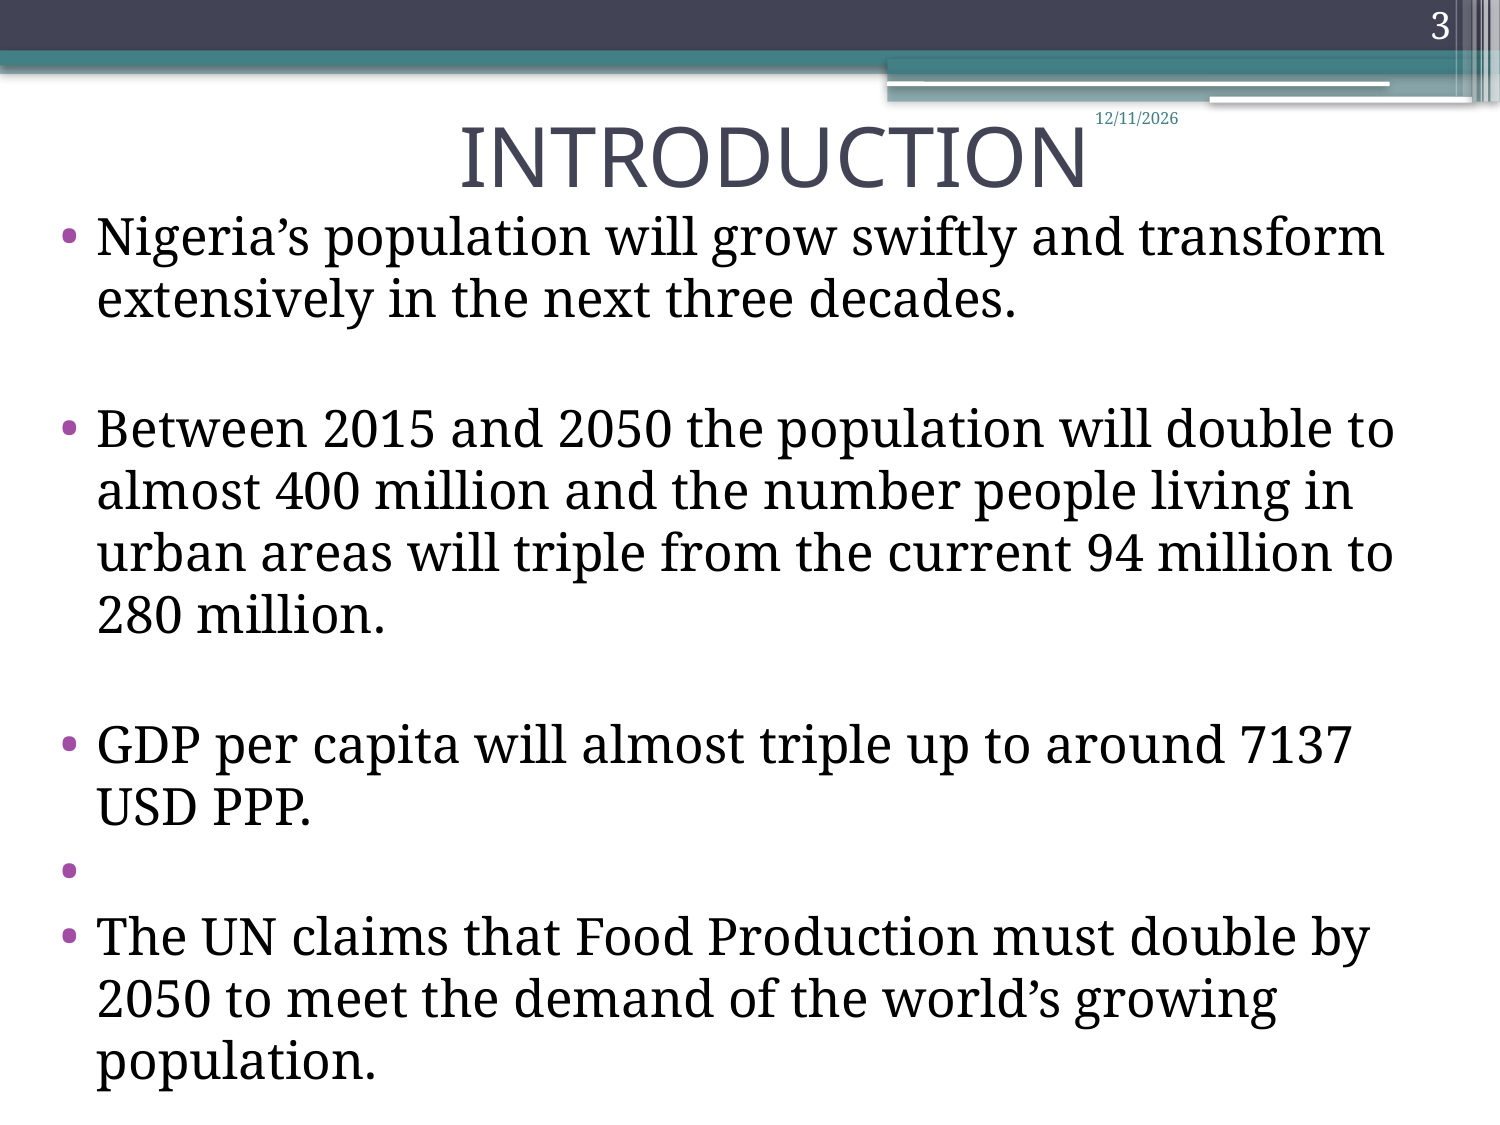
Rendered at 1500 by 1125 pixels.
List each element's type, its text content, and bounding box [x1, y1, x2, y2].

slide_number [1080, 100, 1238, 176]
list Nigeria’s population will grow swiftly and transform extensively in the next three decades. Between 2015 and 2050 the population will double to almost 400 million and the number people living in urban areas will triple from the current 94 million to 280 million. GDP per capita will almost triple up to around 7137 USD PPP. The UN claims that Food Production must double by 2050 to meet the demand of the world’s growing population. [29, 196, 1471, 1106]
title INTRODUCTION [100, 66, 1451, 196]
slide_number 3 [1341, 0, 1466, 61]
